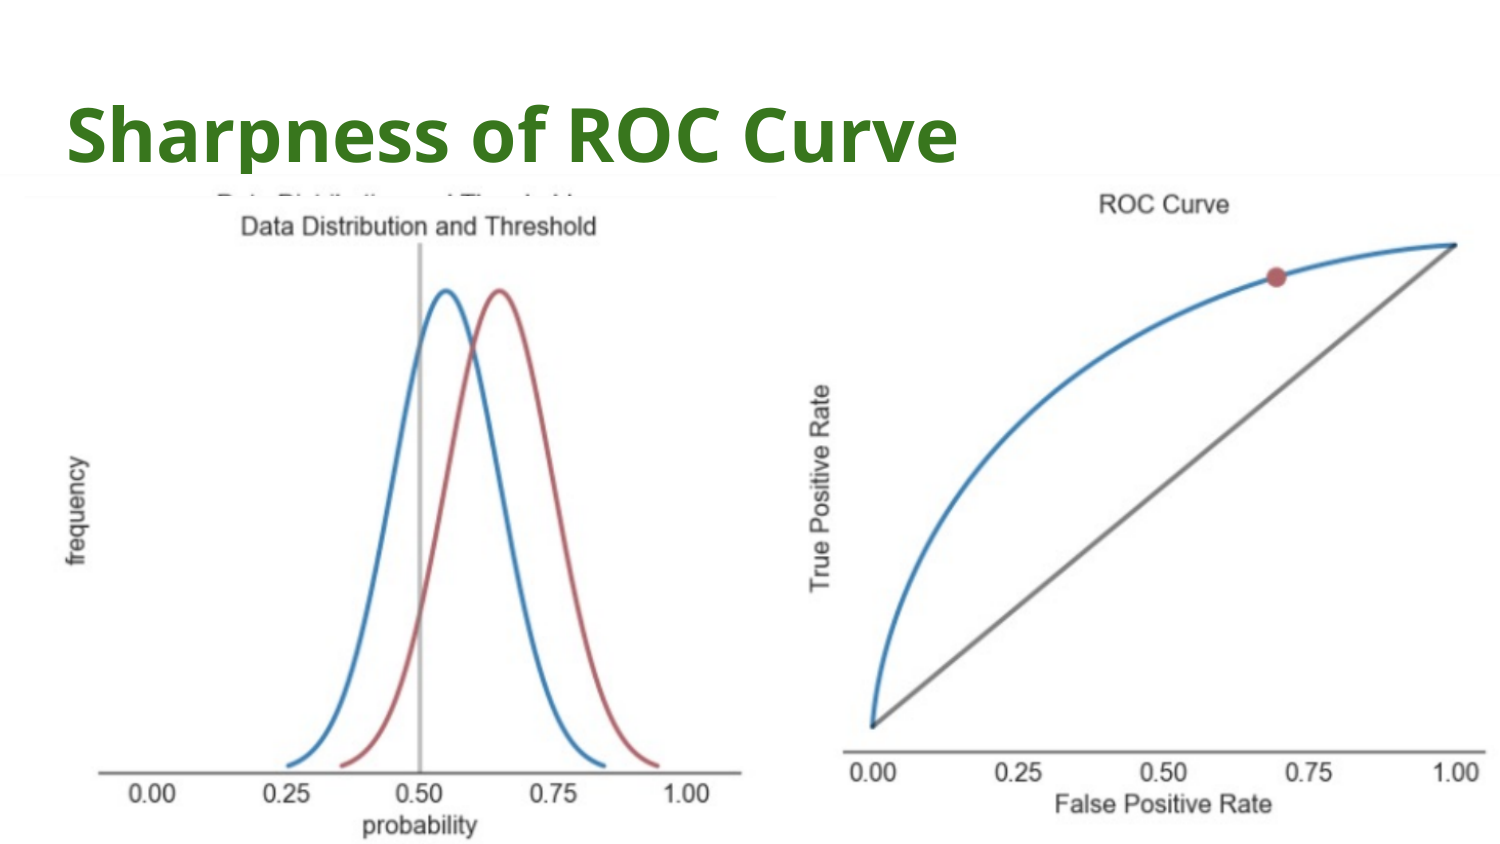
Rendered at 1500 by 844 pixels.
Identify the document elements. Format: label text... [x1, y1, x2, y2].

picture [0, 174, 1500, 844]
title Sharpness of ROC Curve [51, 72, 1449, 167]
